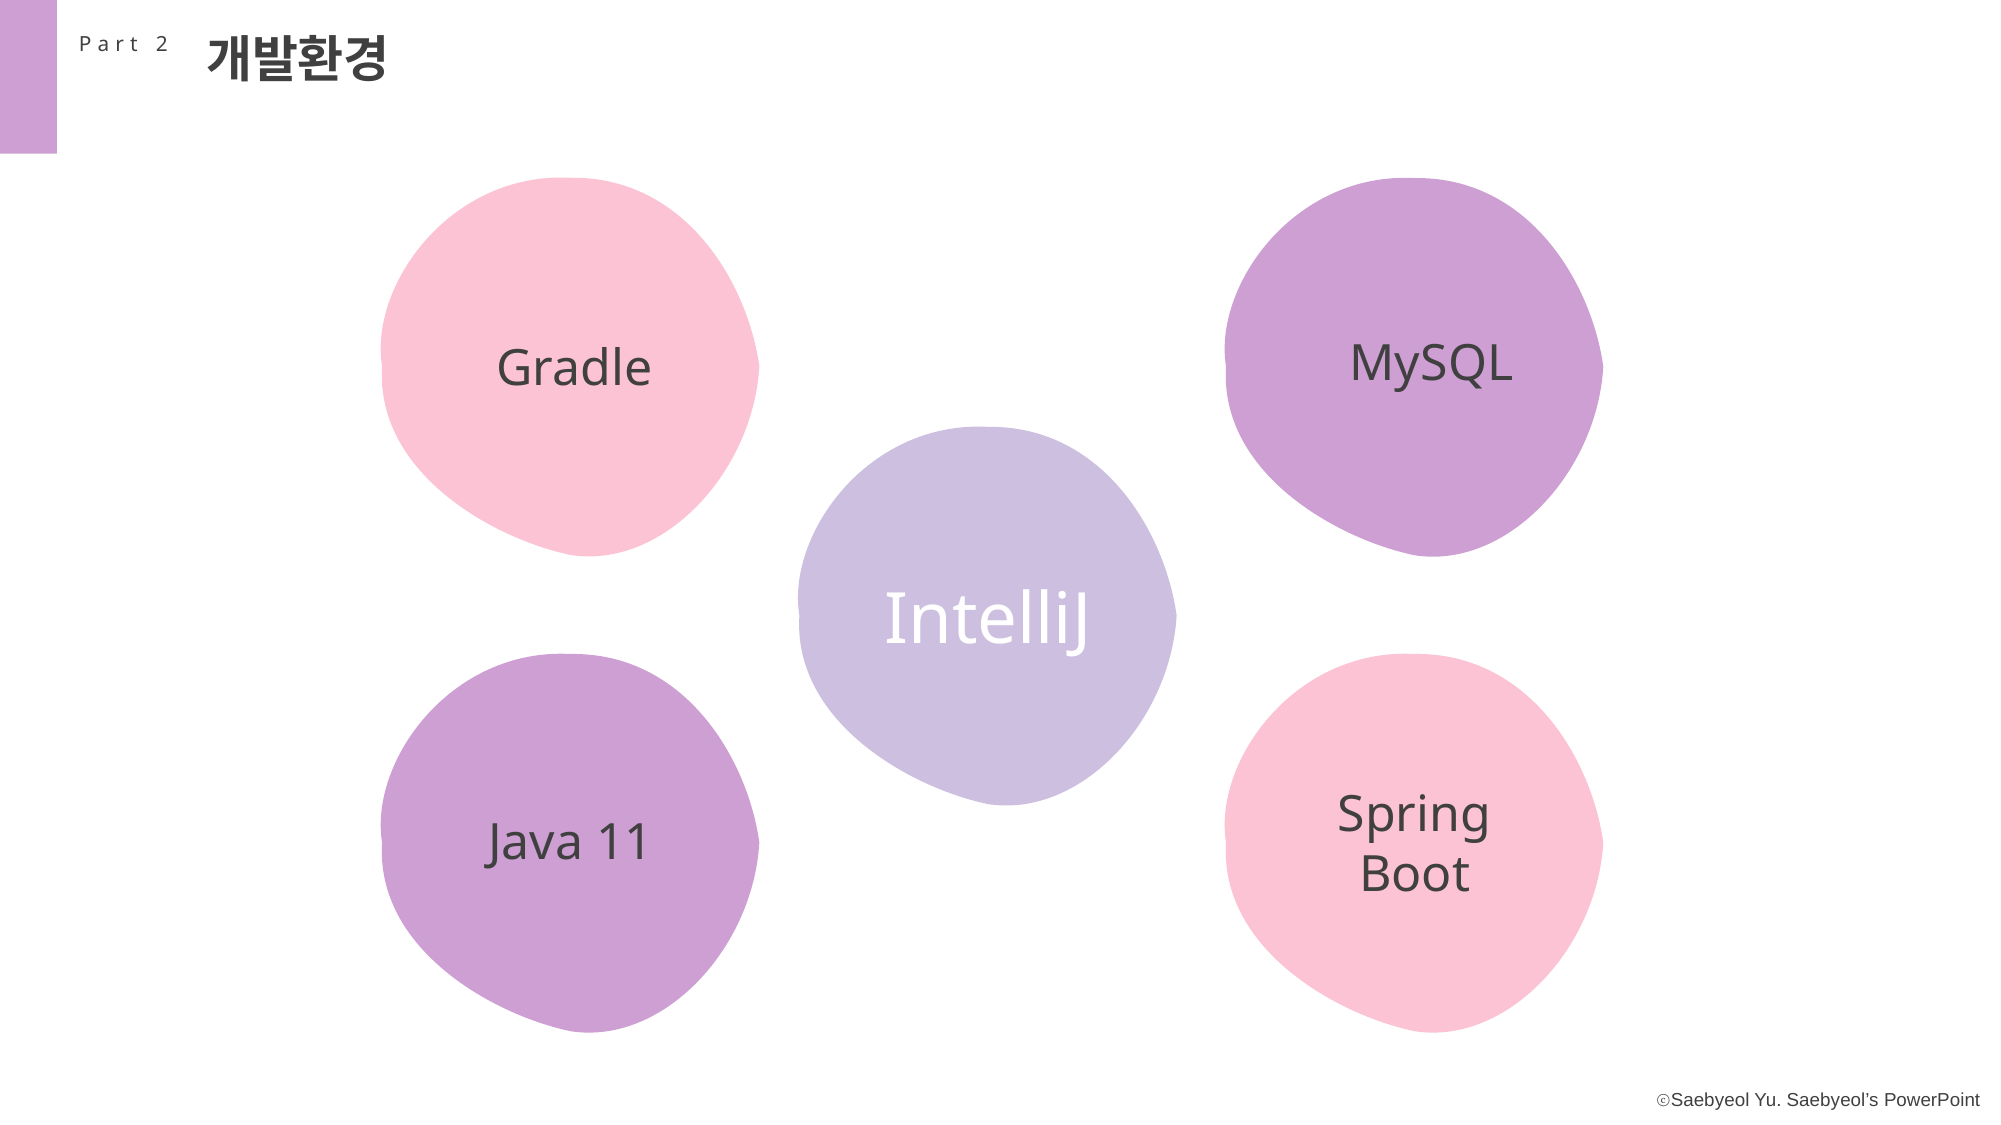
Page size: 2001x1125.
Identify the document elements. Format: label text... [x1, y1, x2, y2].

text_box [380, 652, 765, 1033]
text_box [380, 176, 765, 557]
text_box Part 2 [63, 23, 183, 63]
text_box MySQL [1325, 323, 1538, 399]
text_box Java 11 [453, 802, 688, 877]
text_box [0, 0, 58, 155]
text_box [797, 425, 1182, 806]
text_box 개발환경 [191, 20, 406, 95]
text_box [1224, 652, 1609, 1033]
text_box Spring Boot [1314, 774, 1515, 910]
text_box [1224, 177, 1609, 557]
text_box IntelliJ [863, 565, 1113, 665]
text_box Gradle [475, 328, 674, 404]
